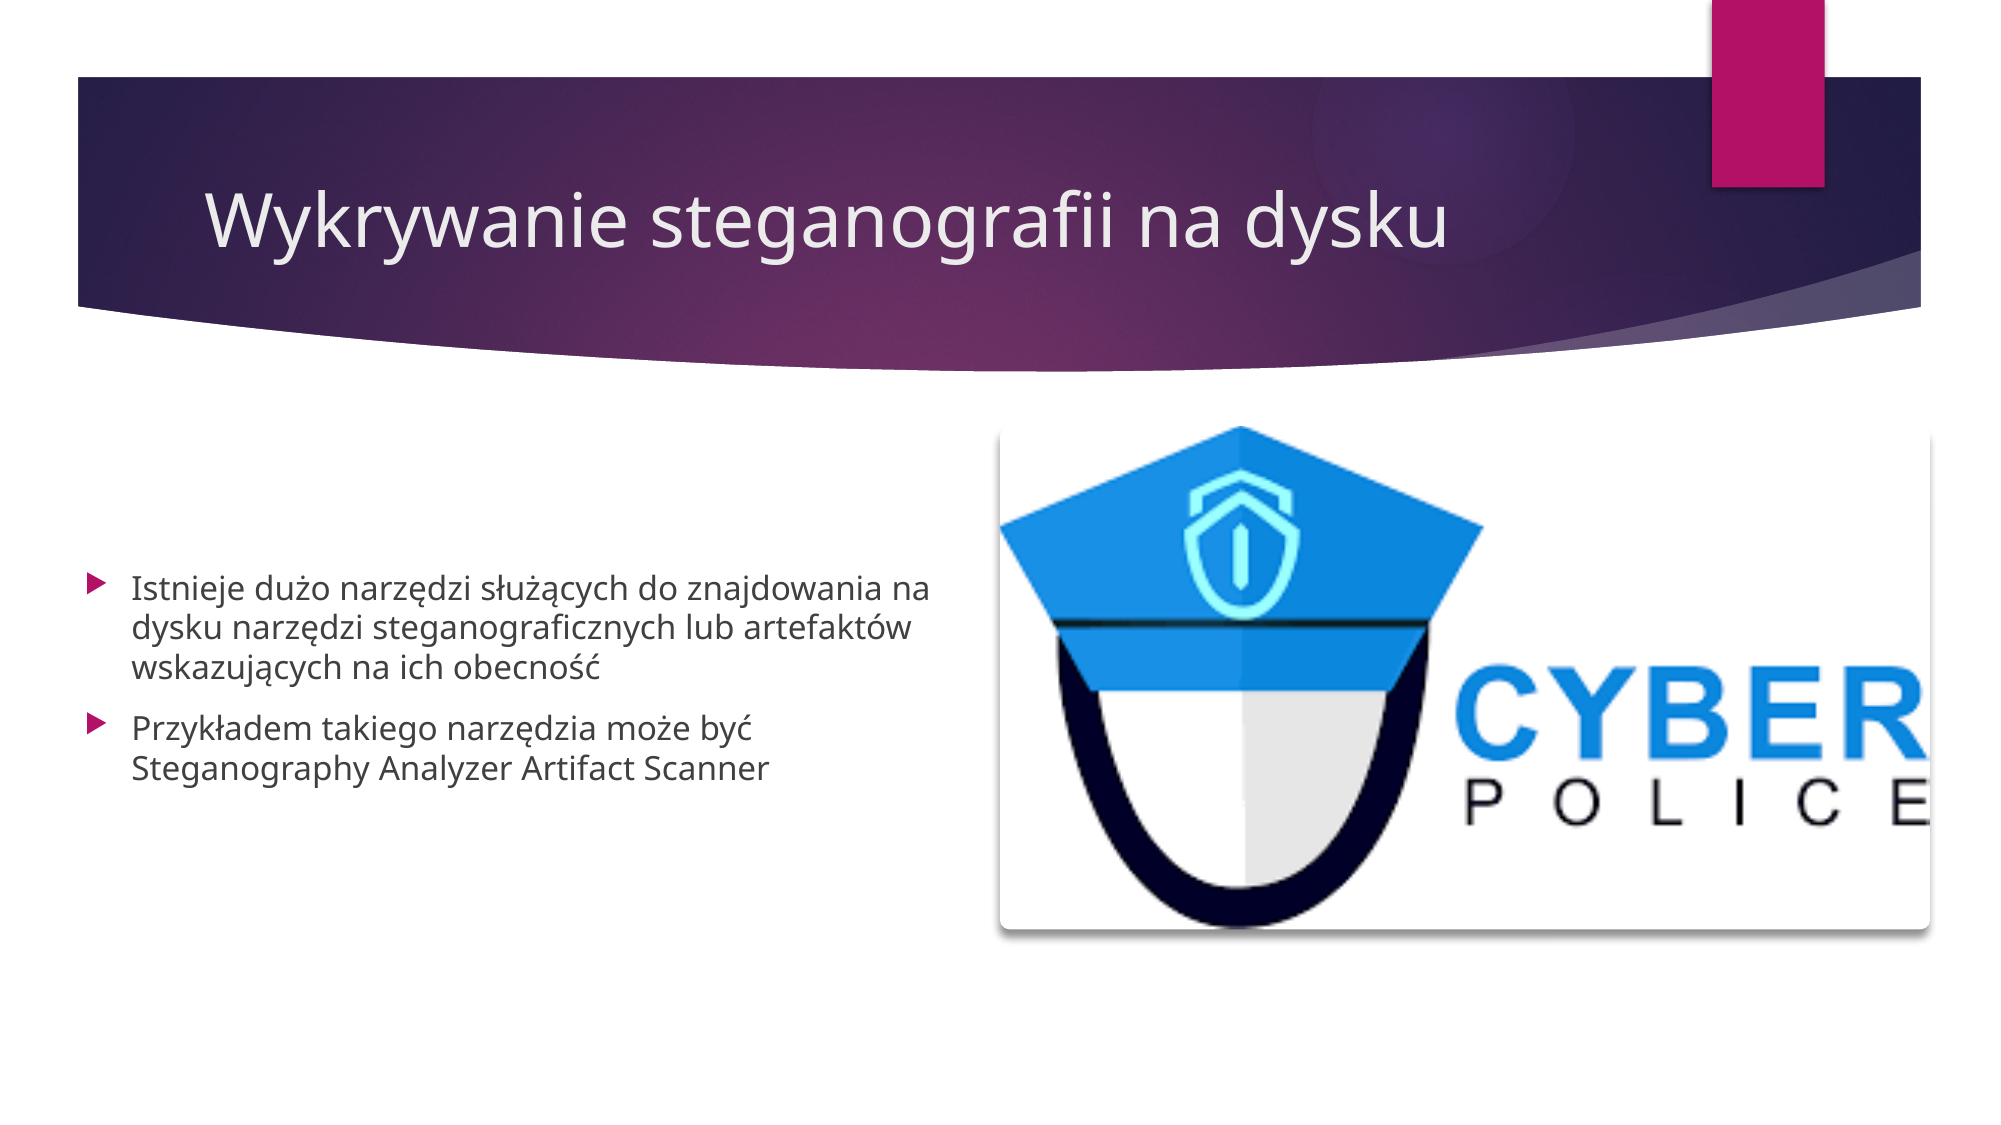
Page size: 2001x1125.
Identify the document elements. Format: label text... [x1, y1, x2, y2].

picture [999, 425, 1931, 930]
list Istnieje dużo narzędzi służących do znajdowania na dysku narzędzi steganograficznych lub artefaktów wskazujących na ich obecność Przykładem takiego narzędzia może być Steganography Analyzer Artifact Scanner [69, 427, 951, 988]
title Wykrywanie steganografii na dysku [189, 159, 1627, 276]
